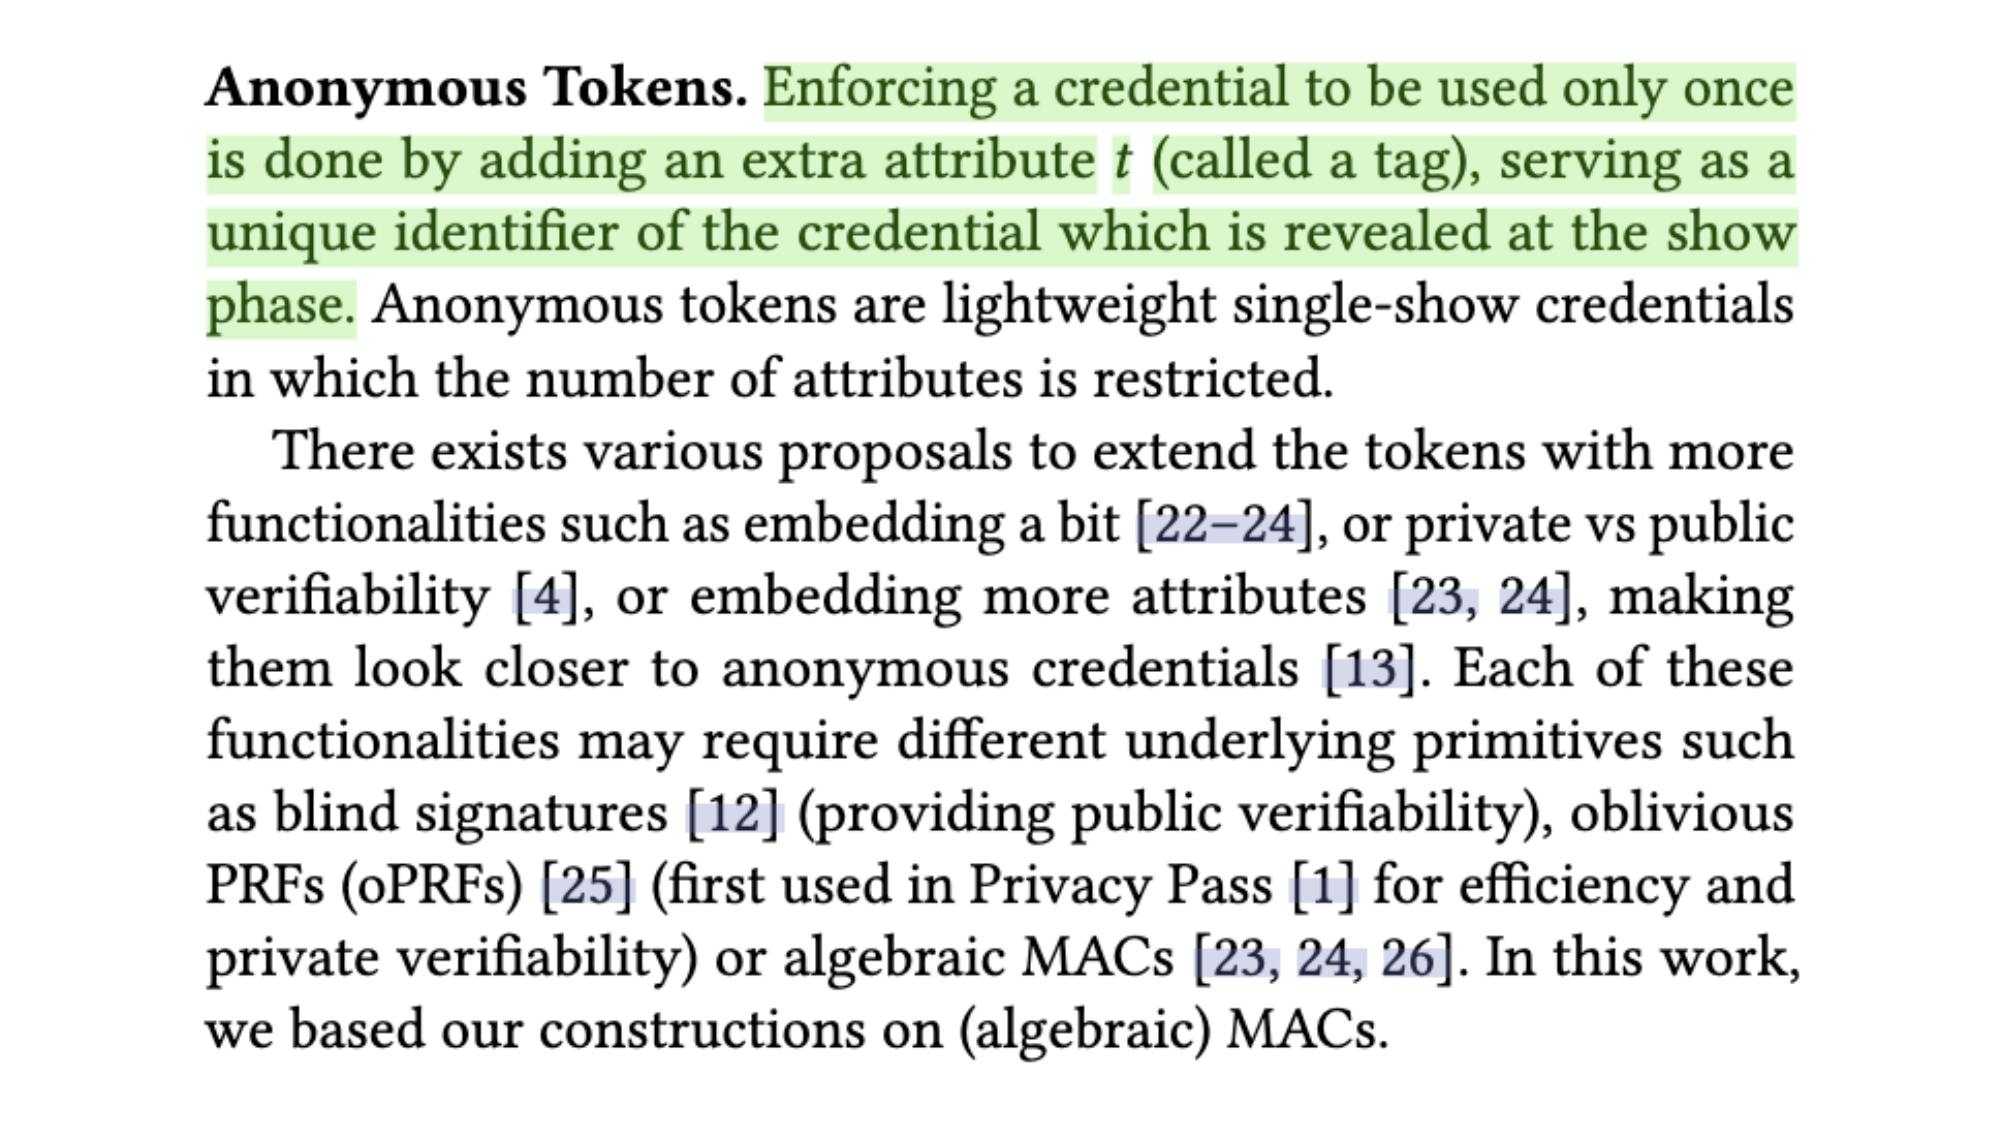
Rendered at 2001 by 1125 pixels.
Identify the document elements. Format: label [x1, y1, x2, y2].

picture [185, 48, 1814, 1077]
